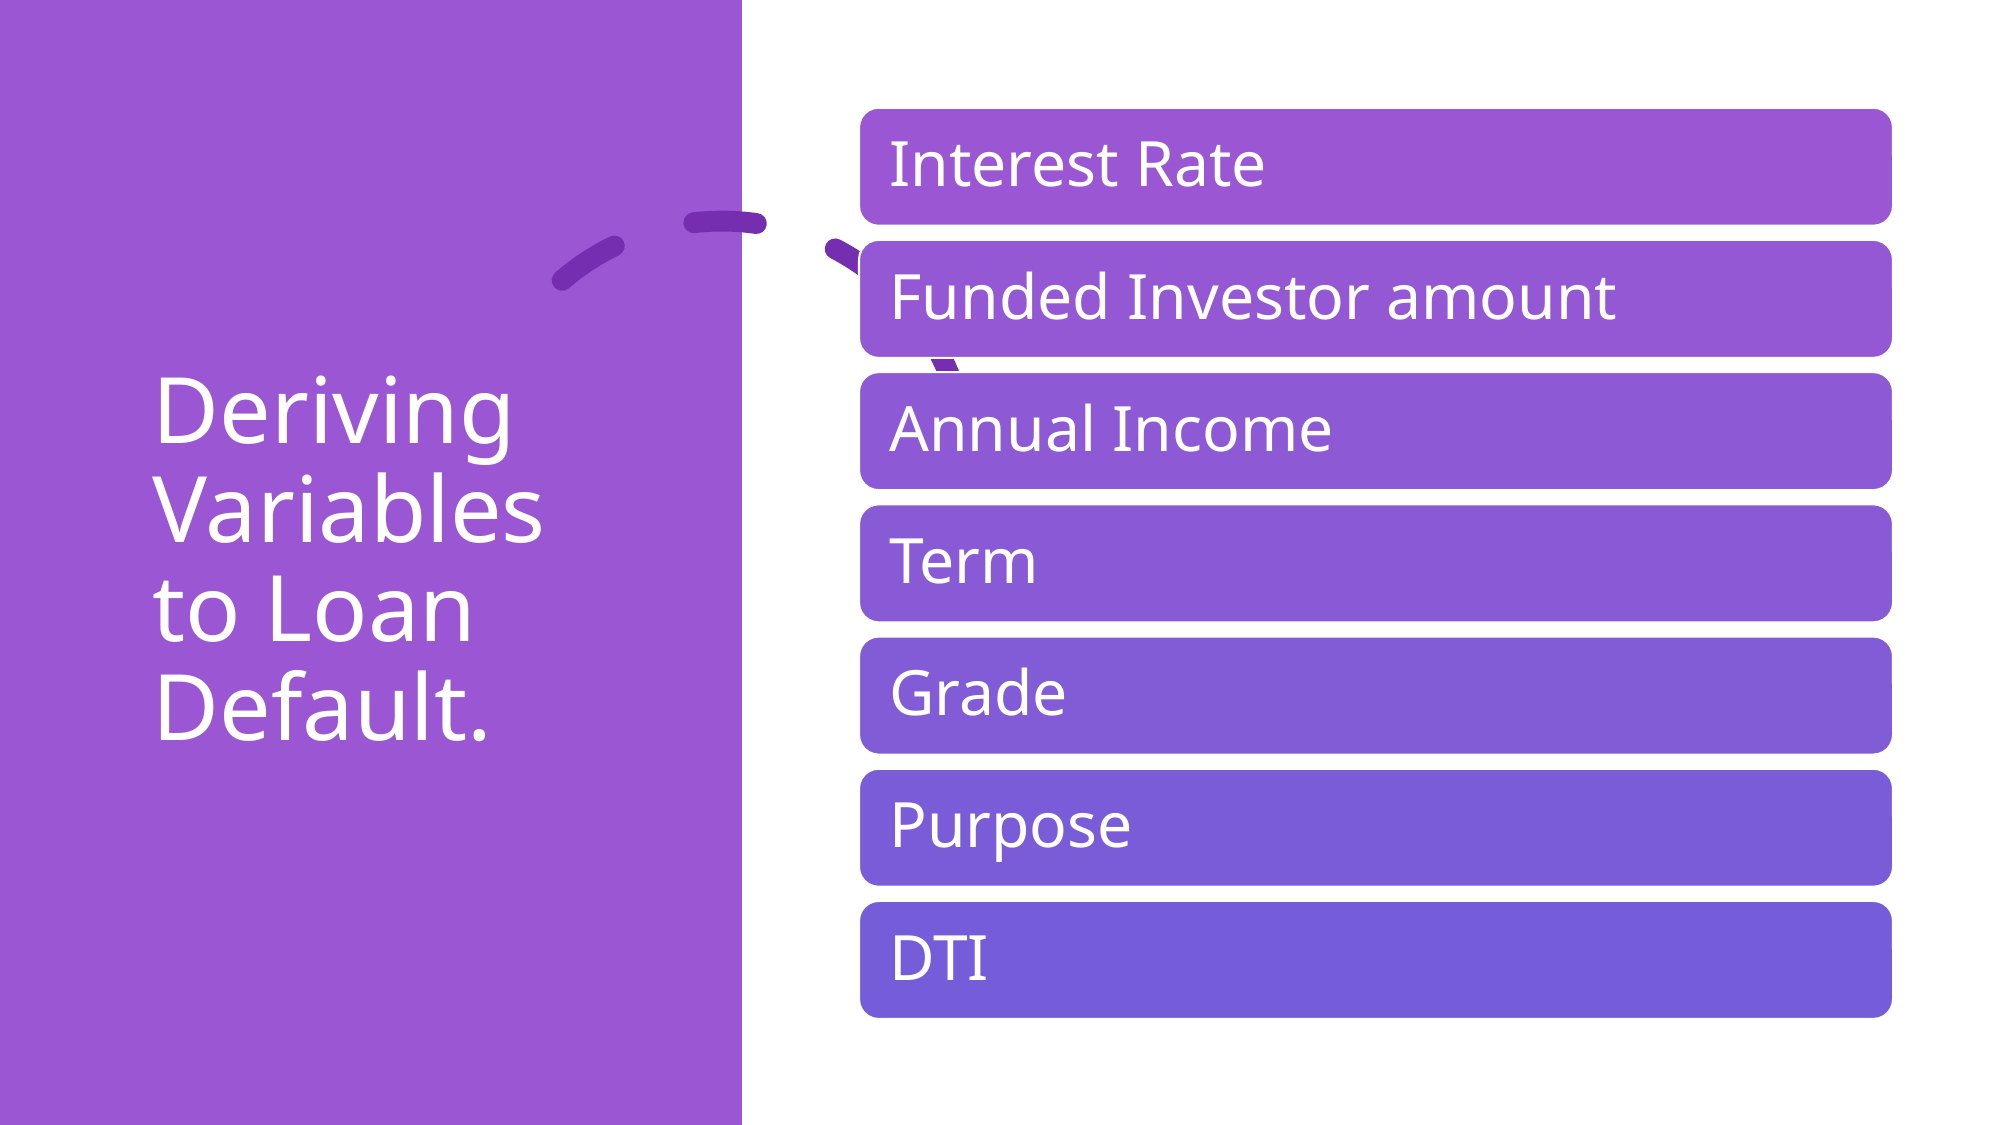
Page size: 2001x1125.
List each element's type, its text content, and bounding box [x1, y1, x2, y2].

title Deriving Variables to Loan Default. [137, 105, 622, 1020]
text_box [743, 0, 2000, 1125]
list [858, 107, 1894, 1020]
text_box [622, 220, 858, 467]
text_box [0, 0, 743, 1125]
